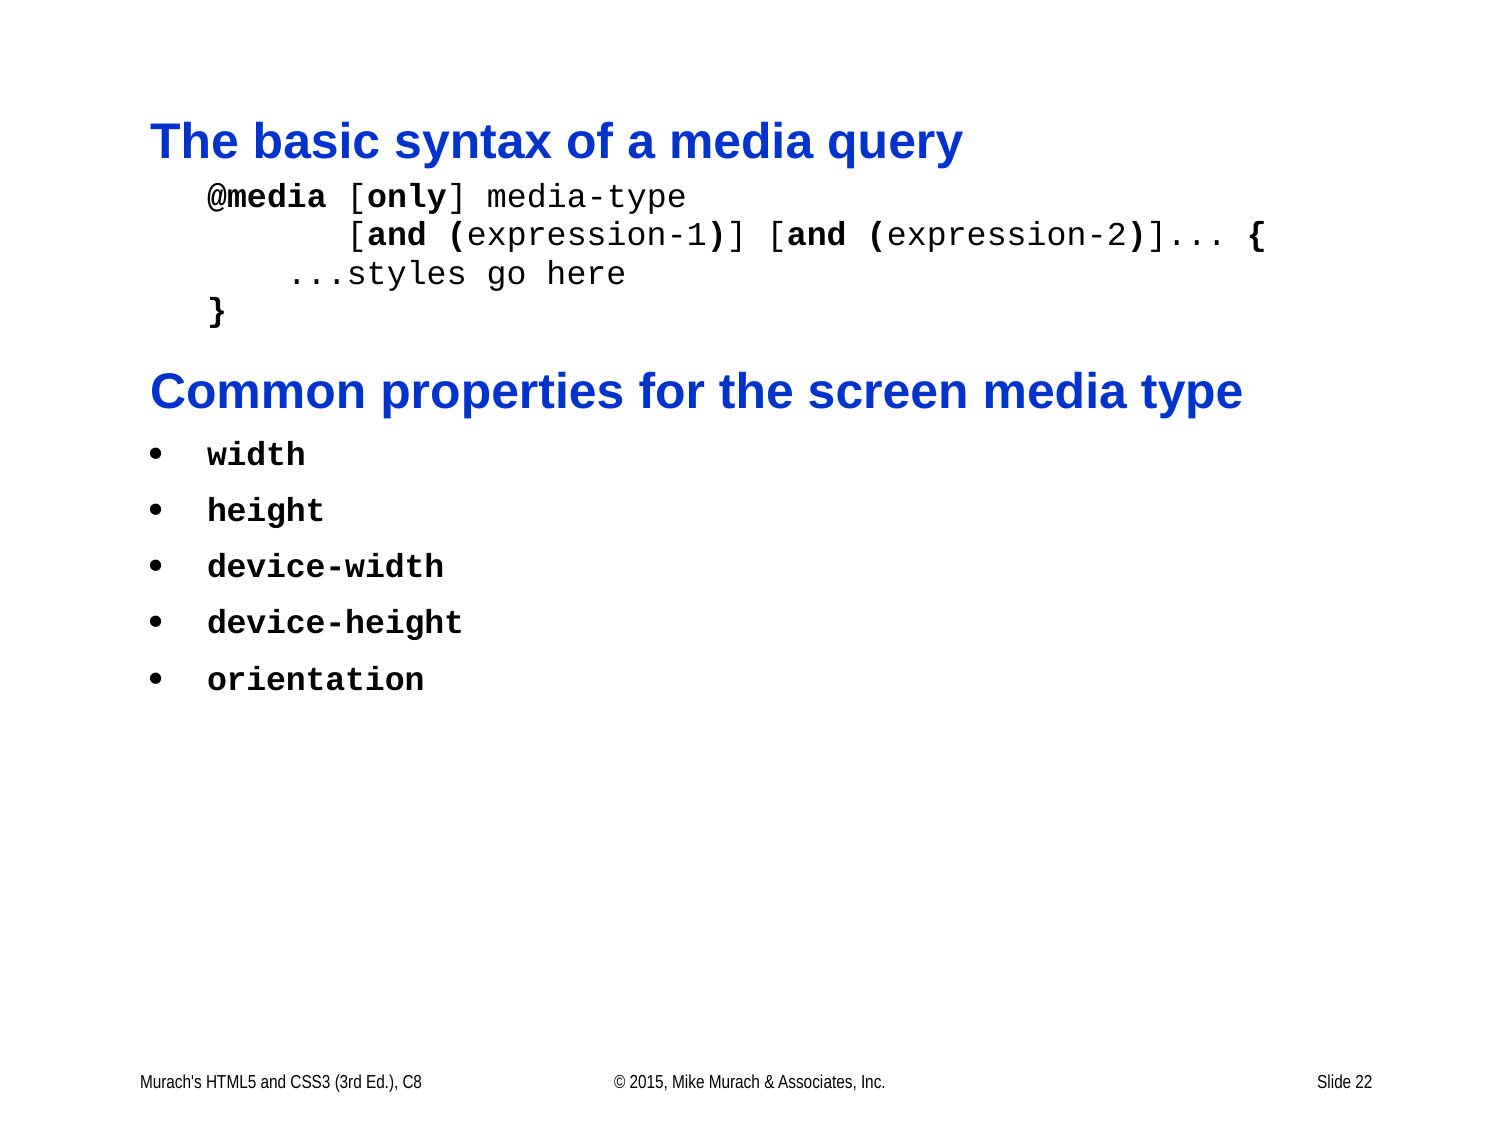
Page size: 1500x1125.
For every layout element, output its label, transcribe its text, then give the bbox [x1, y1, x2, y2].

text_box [149, 179, 1348, 713]
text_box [149, 112, 1348, 179]
slide_number Murach's HTML5 and CSS3 (3rd Ed.), C8 [125, 1025, 450, 1100]
slide_number Slide 22 [1074, 1025, 1388, 1100]
footer © 2015, Mike Murach & Associates, Inc. [474, 1025, 1025, 1100]
